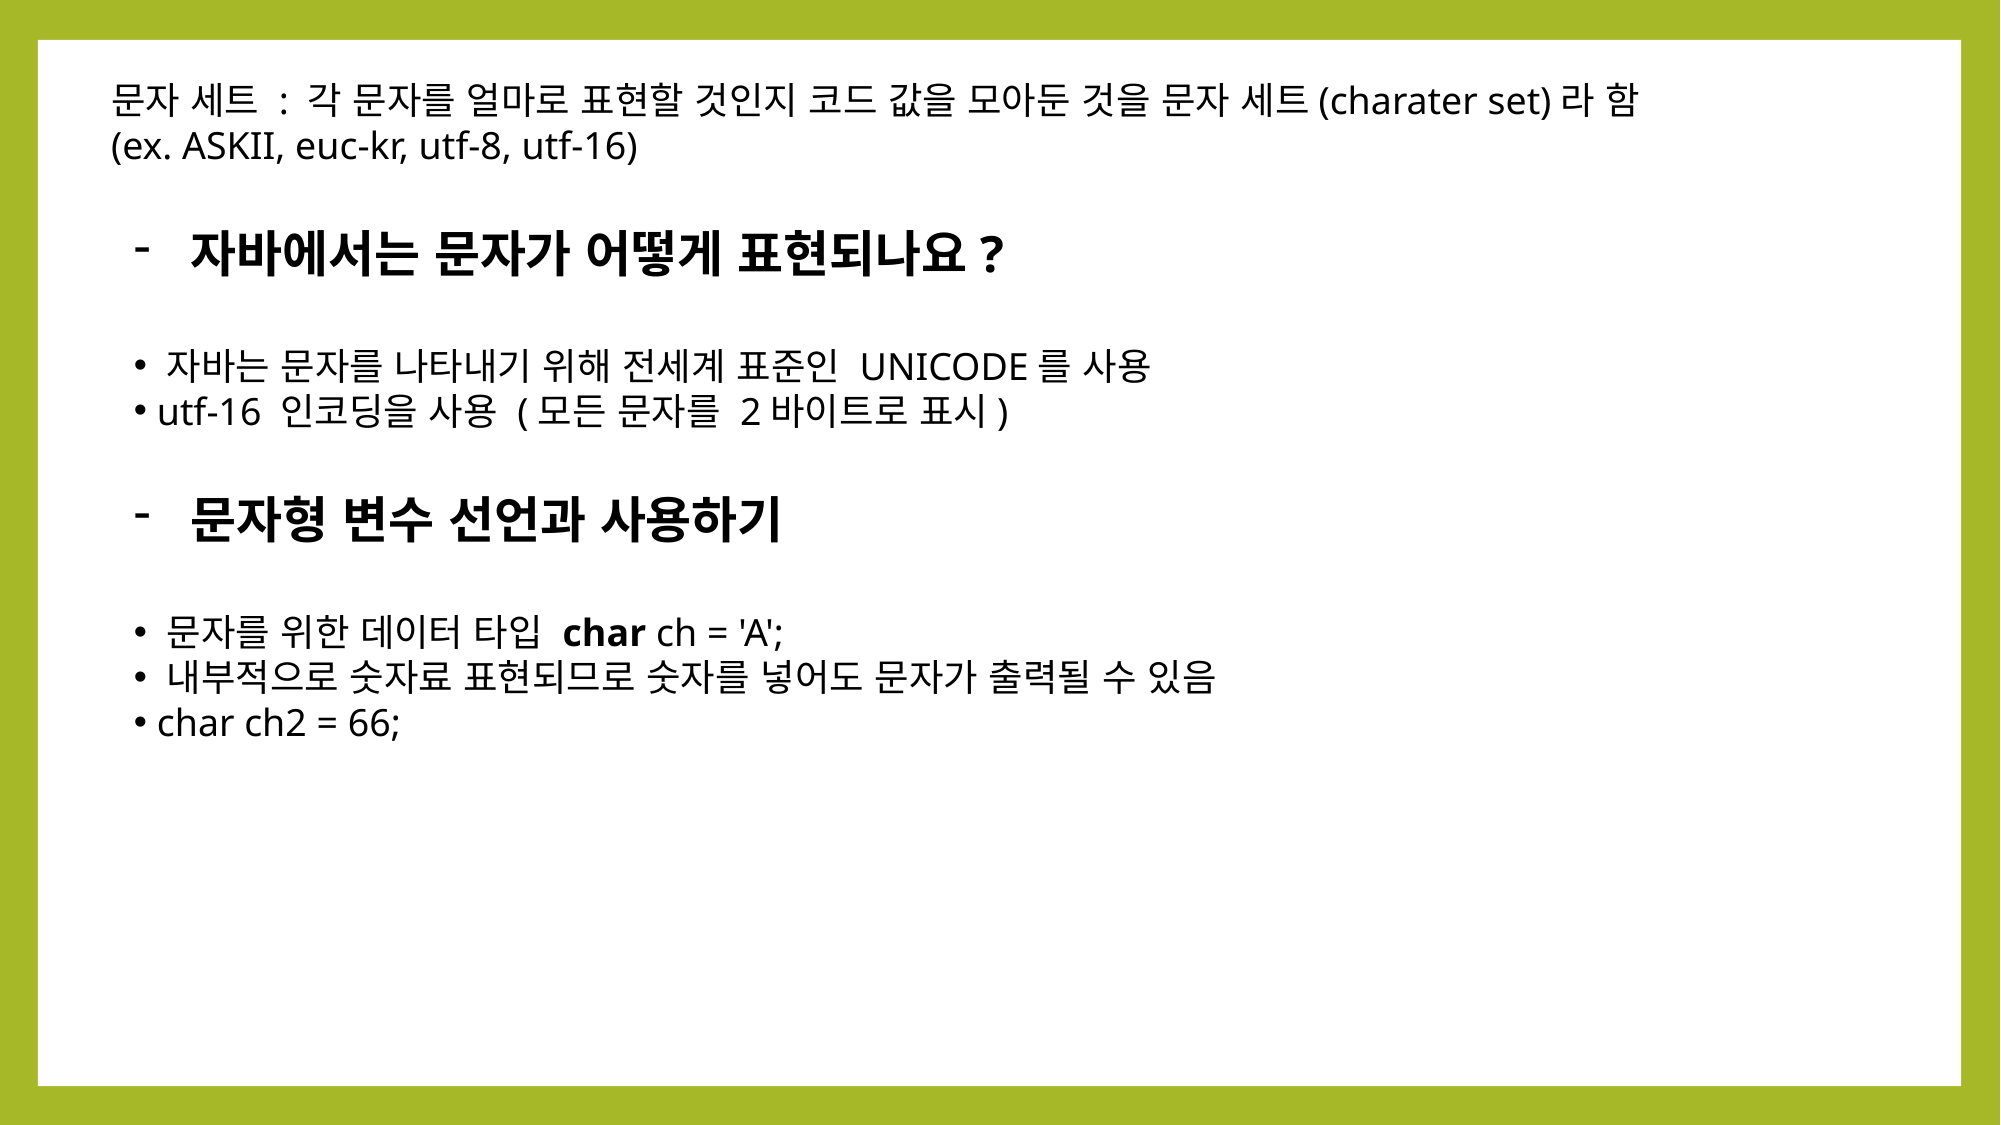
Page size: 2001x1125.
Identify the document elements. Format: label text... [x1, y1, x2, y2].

text_box 문자형 변수 선언과 사용하기 문자를 위한 데이터 타입 char ch = 'A'; 내부적으로 숫자료 표현되므로 숫자를 넣어도 문자가 출력될 수 있음 char ch2 = 66; [119, 481, 1751, 752]
text_box 자바에서는 문자가 어떻게 표현되나요? 자바는 문자를 나타내기 위해 전세계 표준인 UNICODE를 사용 utf-16 인코딩을 사용 (모든 문자를 2바이트로 표시) [119, 215, 1720, 440]
text_box 문자 세트 : 각 문자를 얼마로 표현할 것인지 코드 값을 모아둔 것을 문자 세트(charater set)라 함 (ex. ASKII, euc-kr, utf-8, utf-16) [96, 69, 1866, 175]
